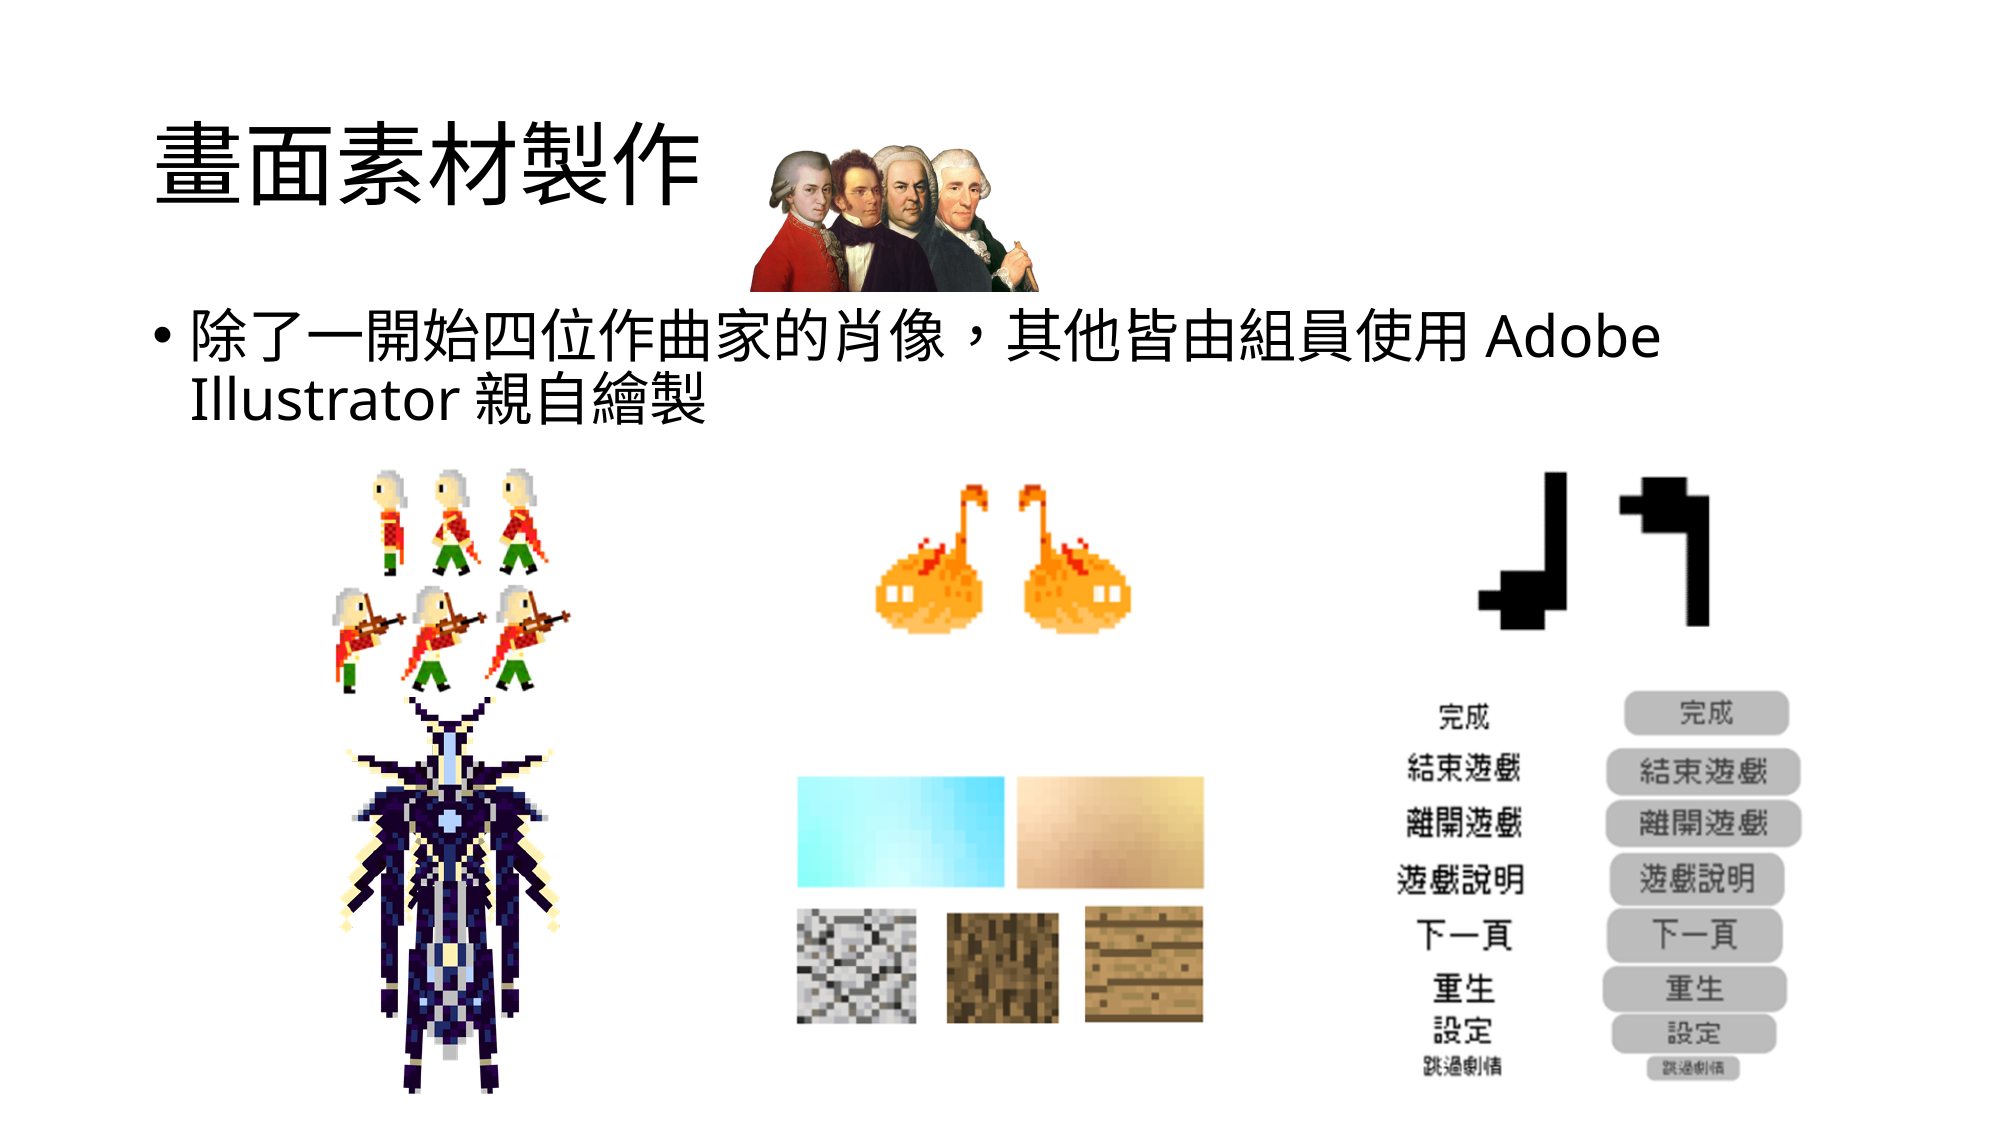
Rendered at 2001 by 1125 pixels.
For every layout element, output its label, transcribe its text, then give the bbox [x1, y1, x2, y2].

picture [774, 751, 1225, 1048]
picture [1378, 683, 1829, 1088]
picture [1444, 456, 1766, 657]
picture [750, 145, 1039, 293]
list 除了一開始四位作曲家的肖像，其他皆由組員使用Adobe Illustrator親自繪製 [137, 299, 1863, 1014]
picture [311, 455, 588, 1094]
picture [823, 445, 1177, 660]
title 畫面素材製作 [137, 59, 1863, 278]
